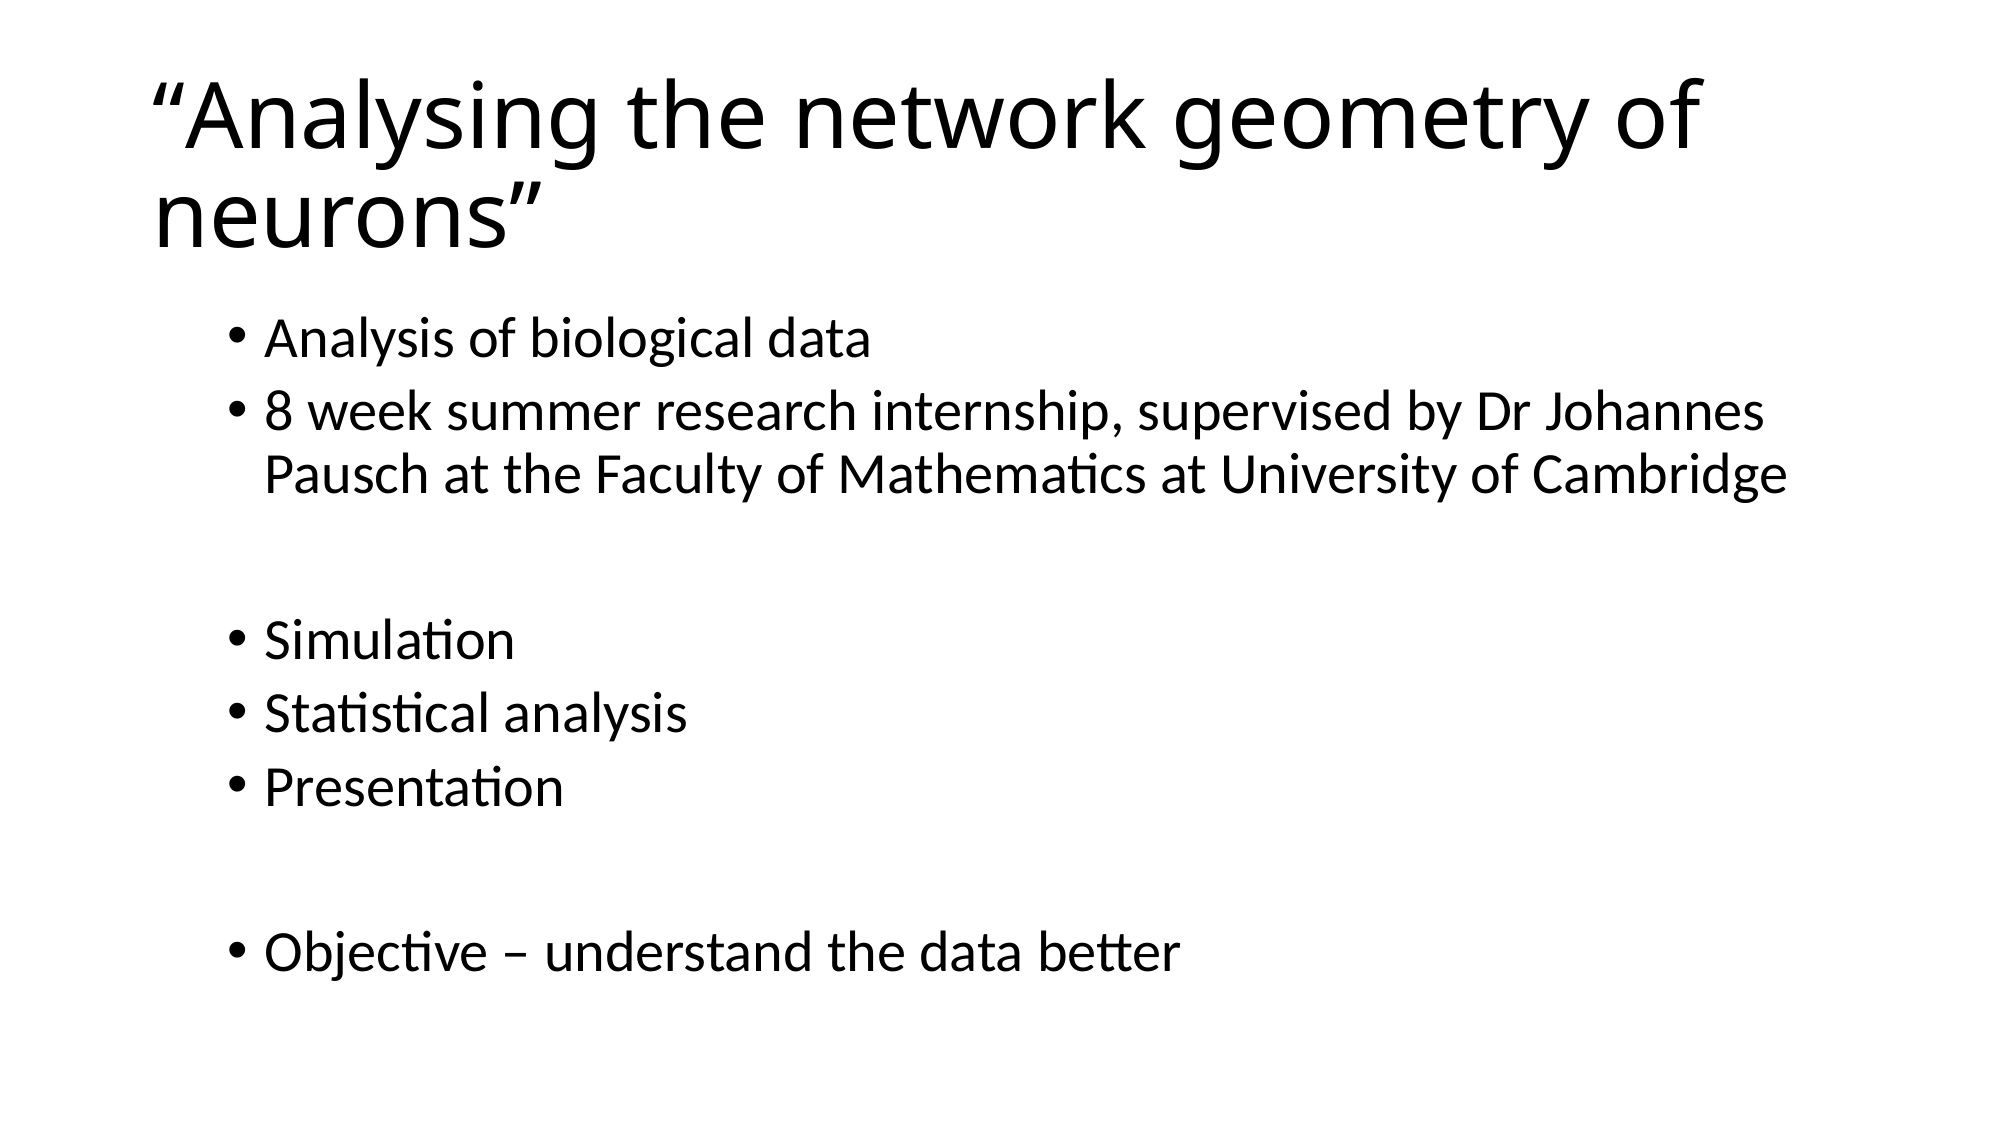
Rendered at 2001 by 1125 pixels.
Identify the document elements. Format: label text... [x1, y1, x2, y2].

title “Analysing the network geometry of neurons” [137, 59, 1863, 278]
list Analysis of biological data 8 week summer research internship, supervised by Dr Johannes Pausch at the Faculty of Mathematics at University of Cambridge Simulation Statistical analysis Presentation Objective – understand the data better [137, 299, 1863, 1014]
